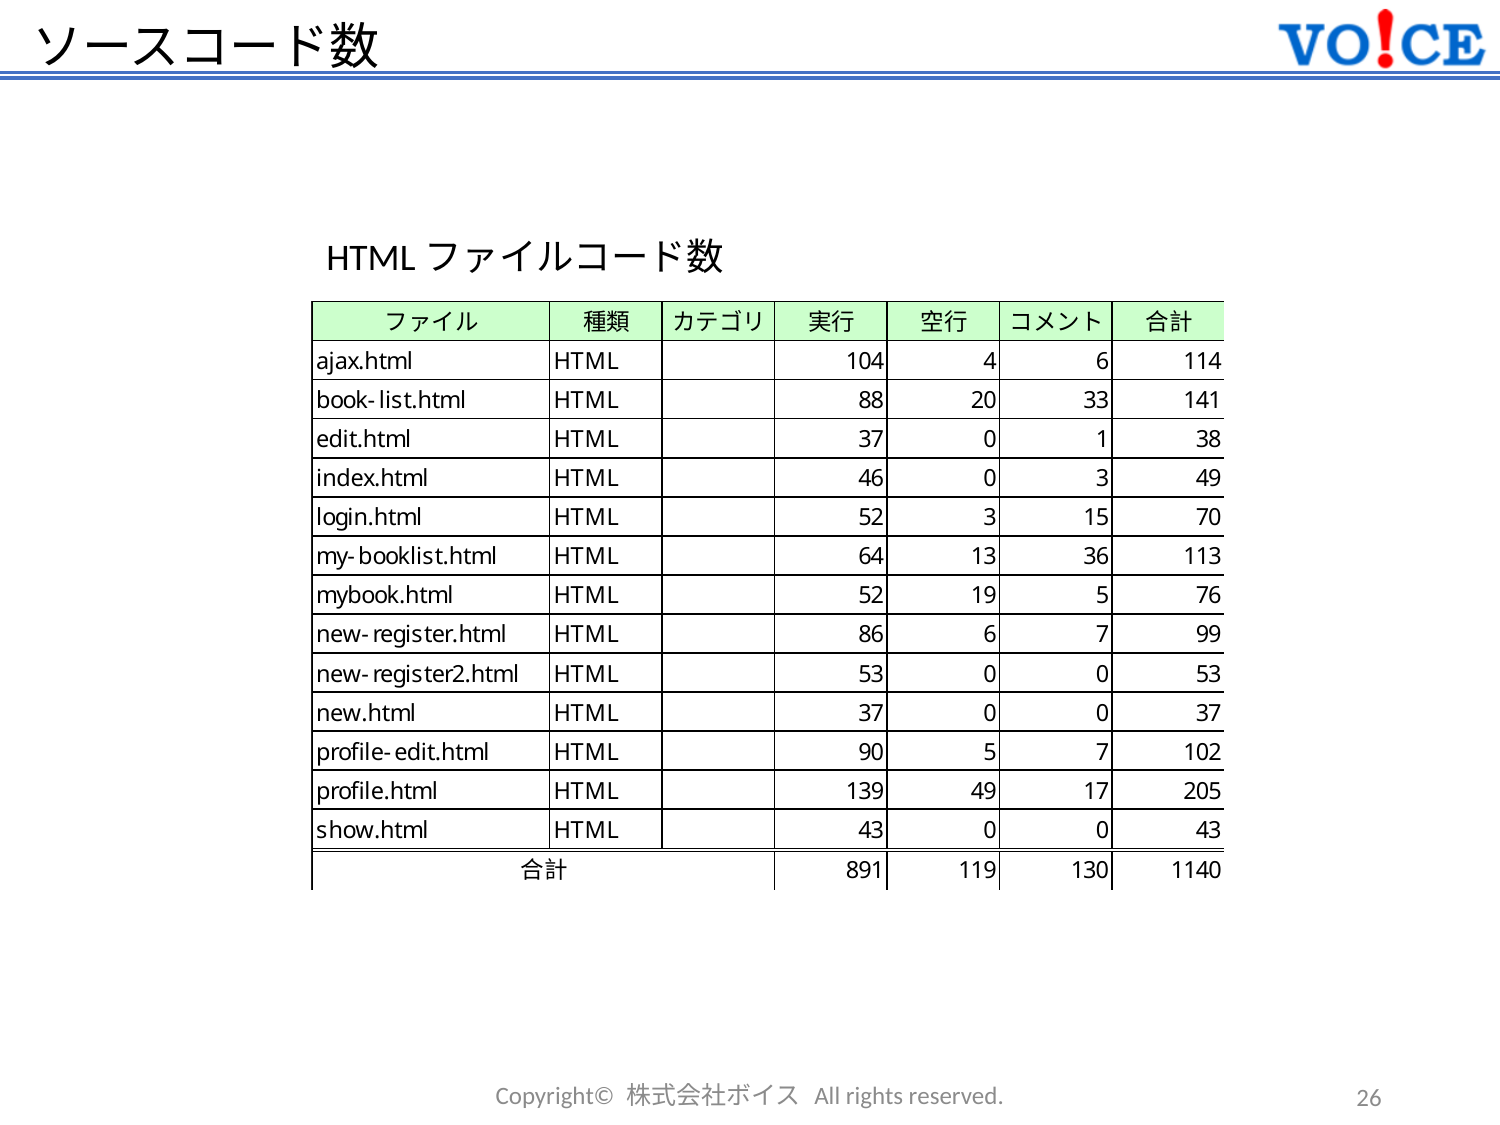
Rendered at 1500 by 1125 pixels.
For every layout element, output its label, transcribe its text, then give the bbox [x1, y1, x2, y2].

slide_number 26 [1059, 1066, 1397, 1125]
text_box HTMLファイルコード数 [311, 225, 760, 286]
footer Copyright© 株式会社ボイス All rights reserved. [477, 1065, 1023, 1125]
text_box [0, 2, 1500, 78]
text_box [311, 300, 1226, 892]
text_box ソースコード数 [17, 78, 769, 82]
